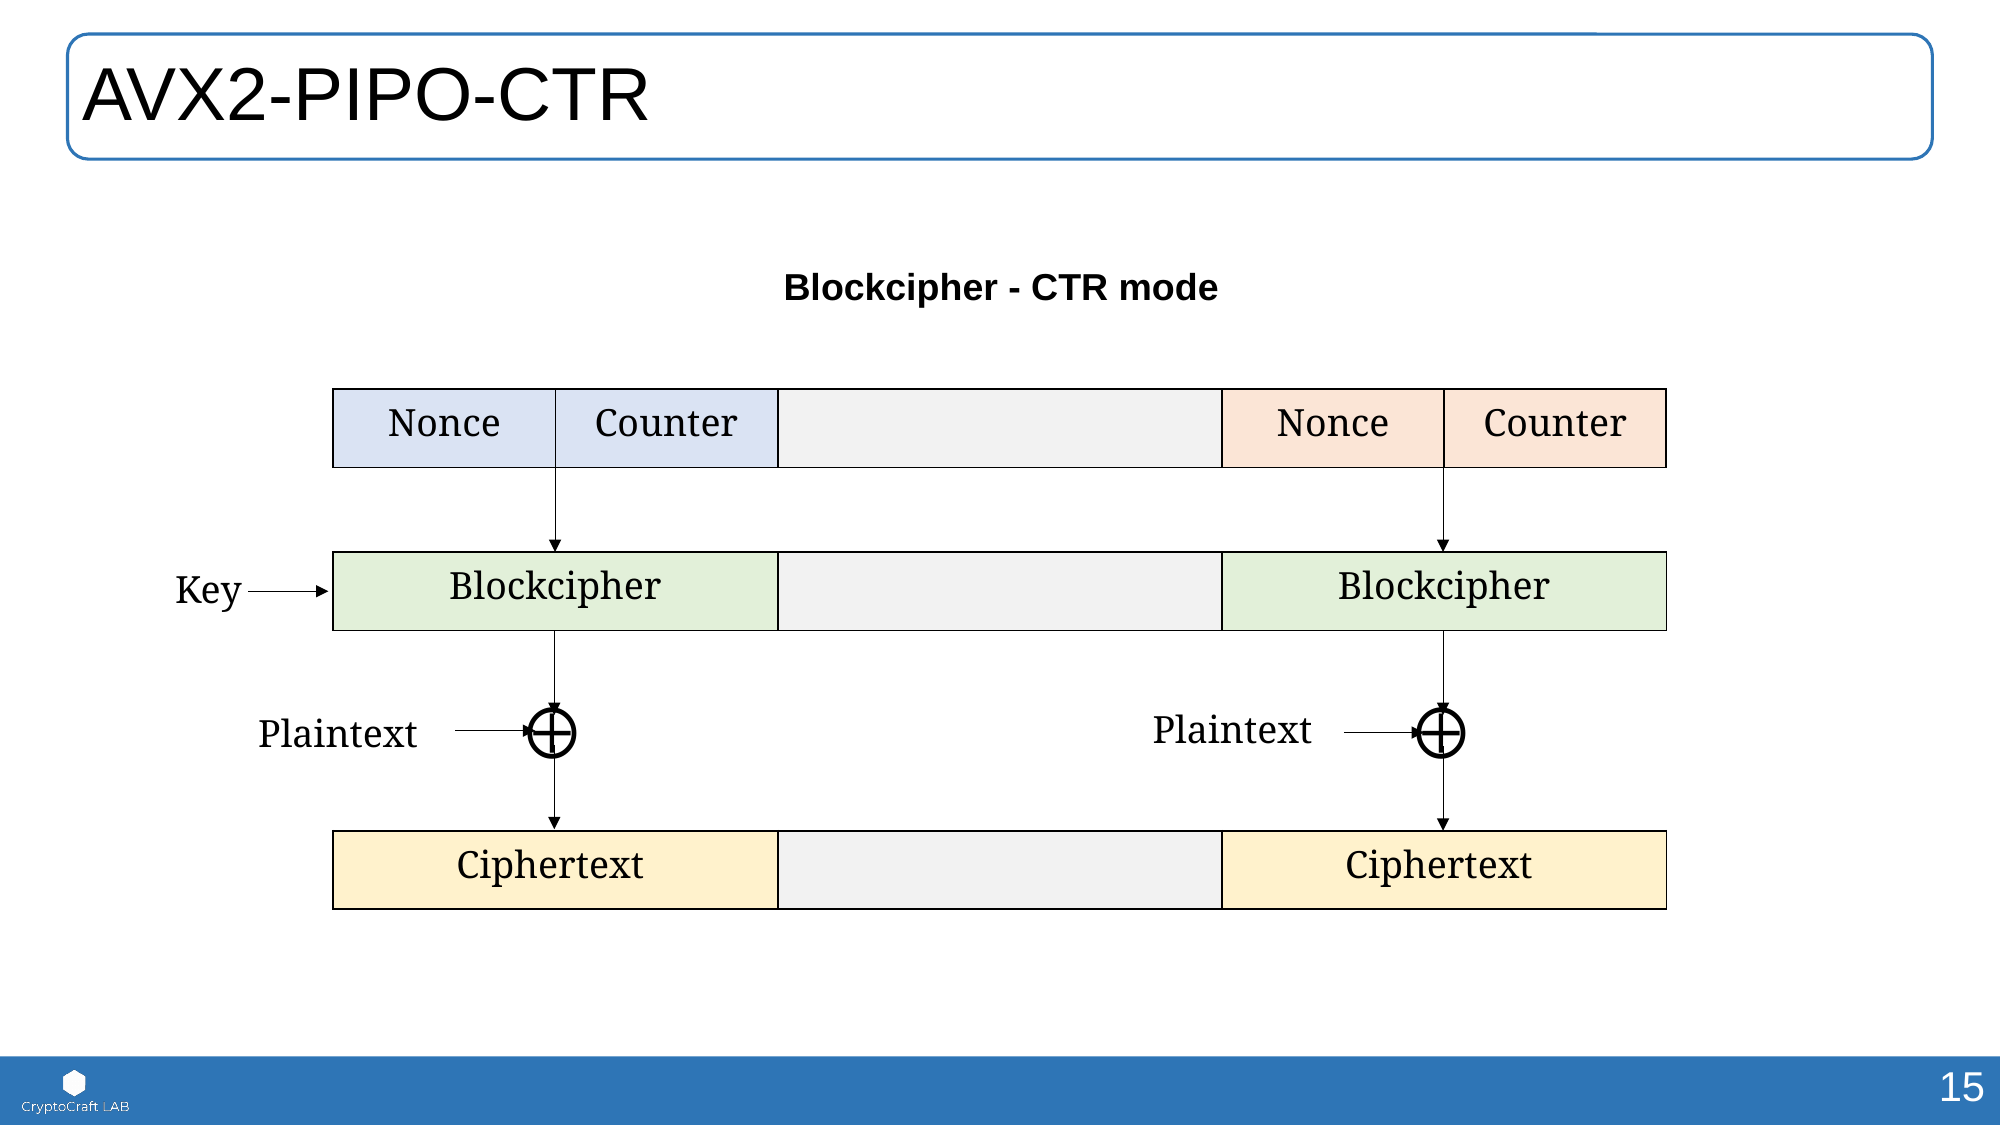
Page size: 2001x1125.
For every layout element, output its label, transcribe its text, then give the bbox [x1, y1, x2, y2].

text_box Blockcipher - CTR mode [768, 255, 1234, 316]
picture [13, 1061, 138, 1123]
title AVX2-PIPO-CTR [67, 34, 1933, 160]
text_box Key [147, 558, 270, 619]
